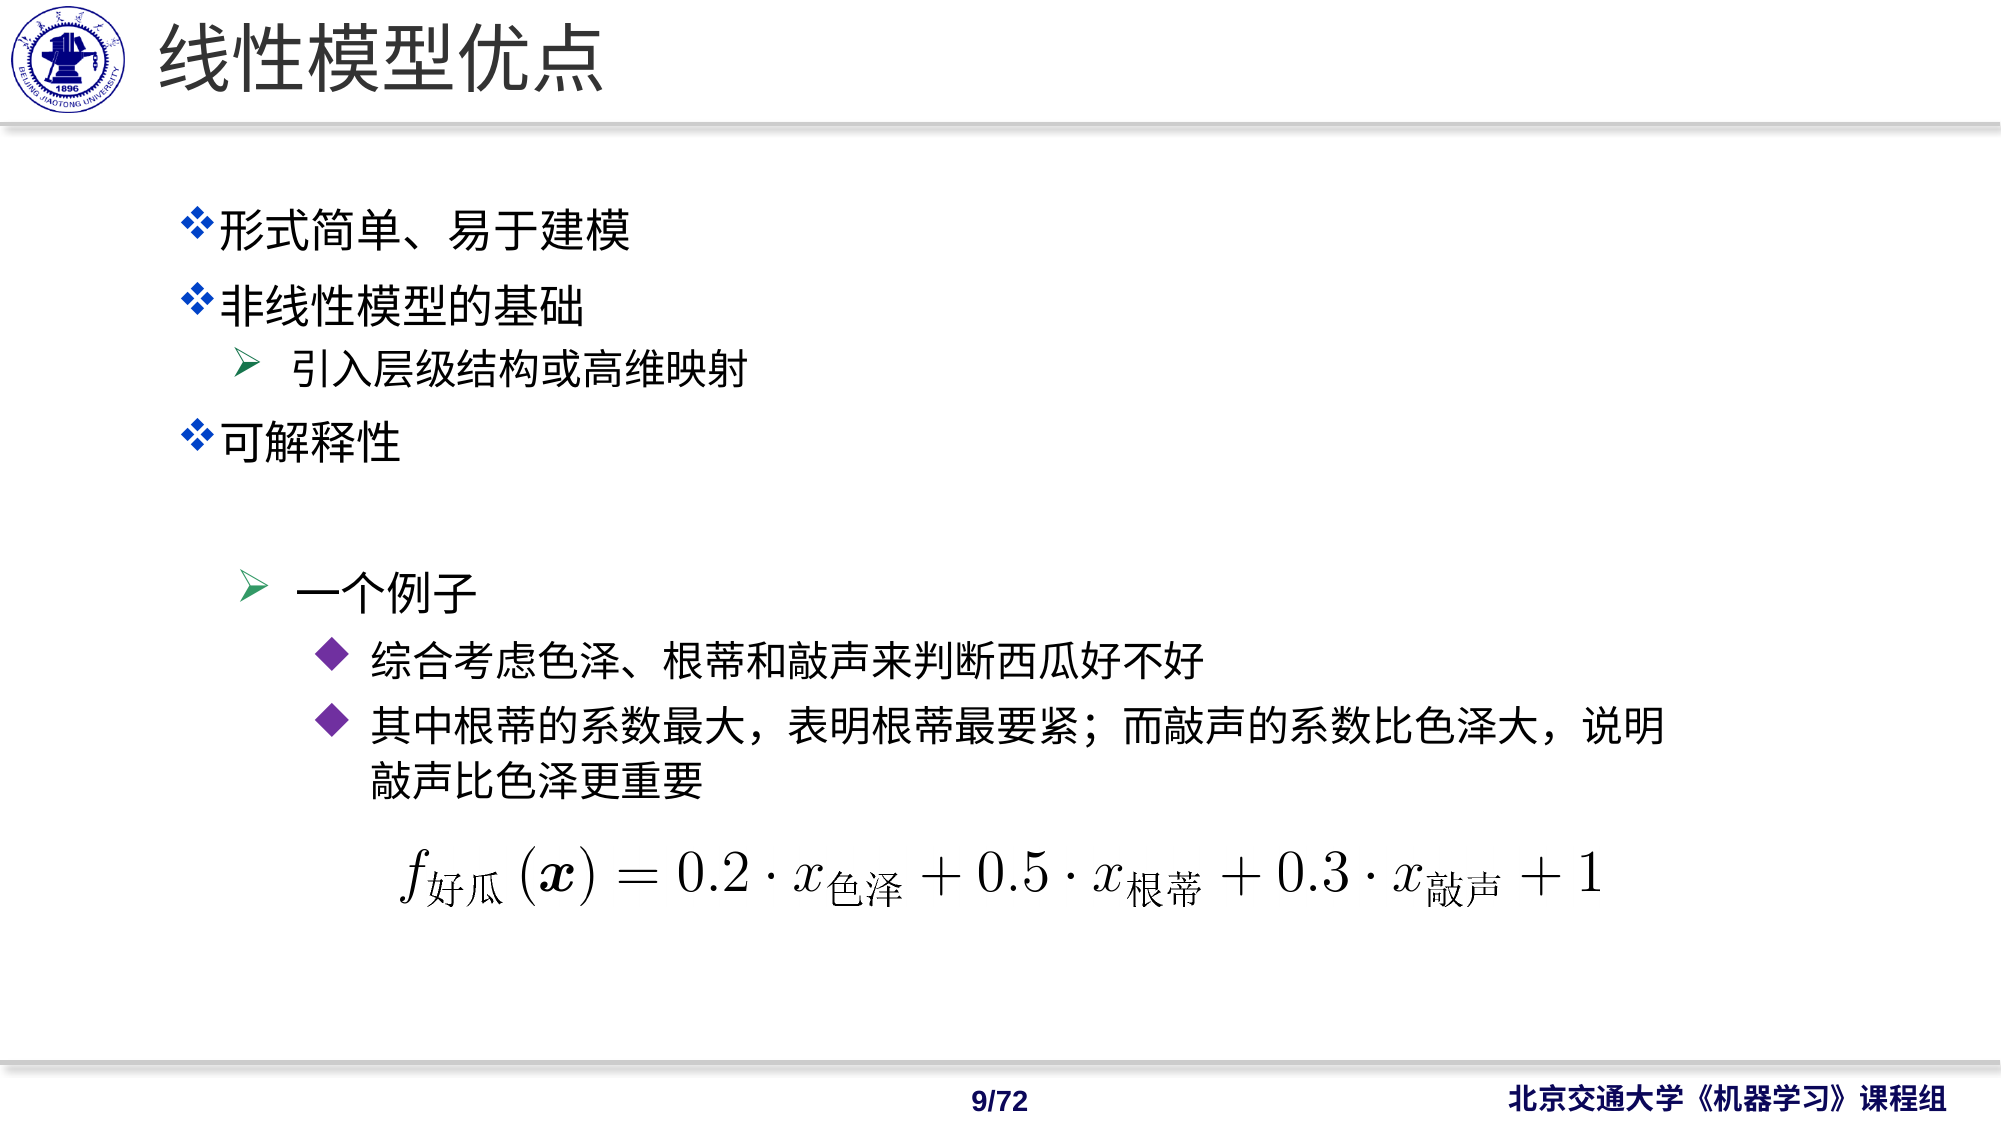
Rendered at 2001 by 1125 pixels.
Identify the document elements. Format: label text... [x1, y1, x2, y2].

text_box [290, 813, 1704, 978]
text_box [398, 841, 1602, 911]
title 线性模型优点 [141, 24, 1859, 103]
picture [11, 6, 125, 113]
text_box 一个例子 综合考虑色泽、根蒂和敲声来判断西瓜好不好 其中根蒂的系数最大，表明根蒂最要紧；而敲声的系数比色泽大，说明敲声比色泽更重要 [168, 551, 1710, 813]
text_box 形式简单、易于建模 非线性模型的基础 引入层级结构或高维映射 可解释性 [162, 193, 1576, 767]
